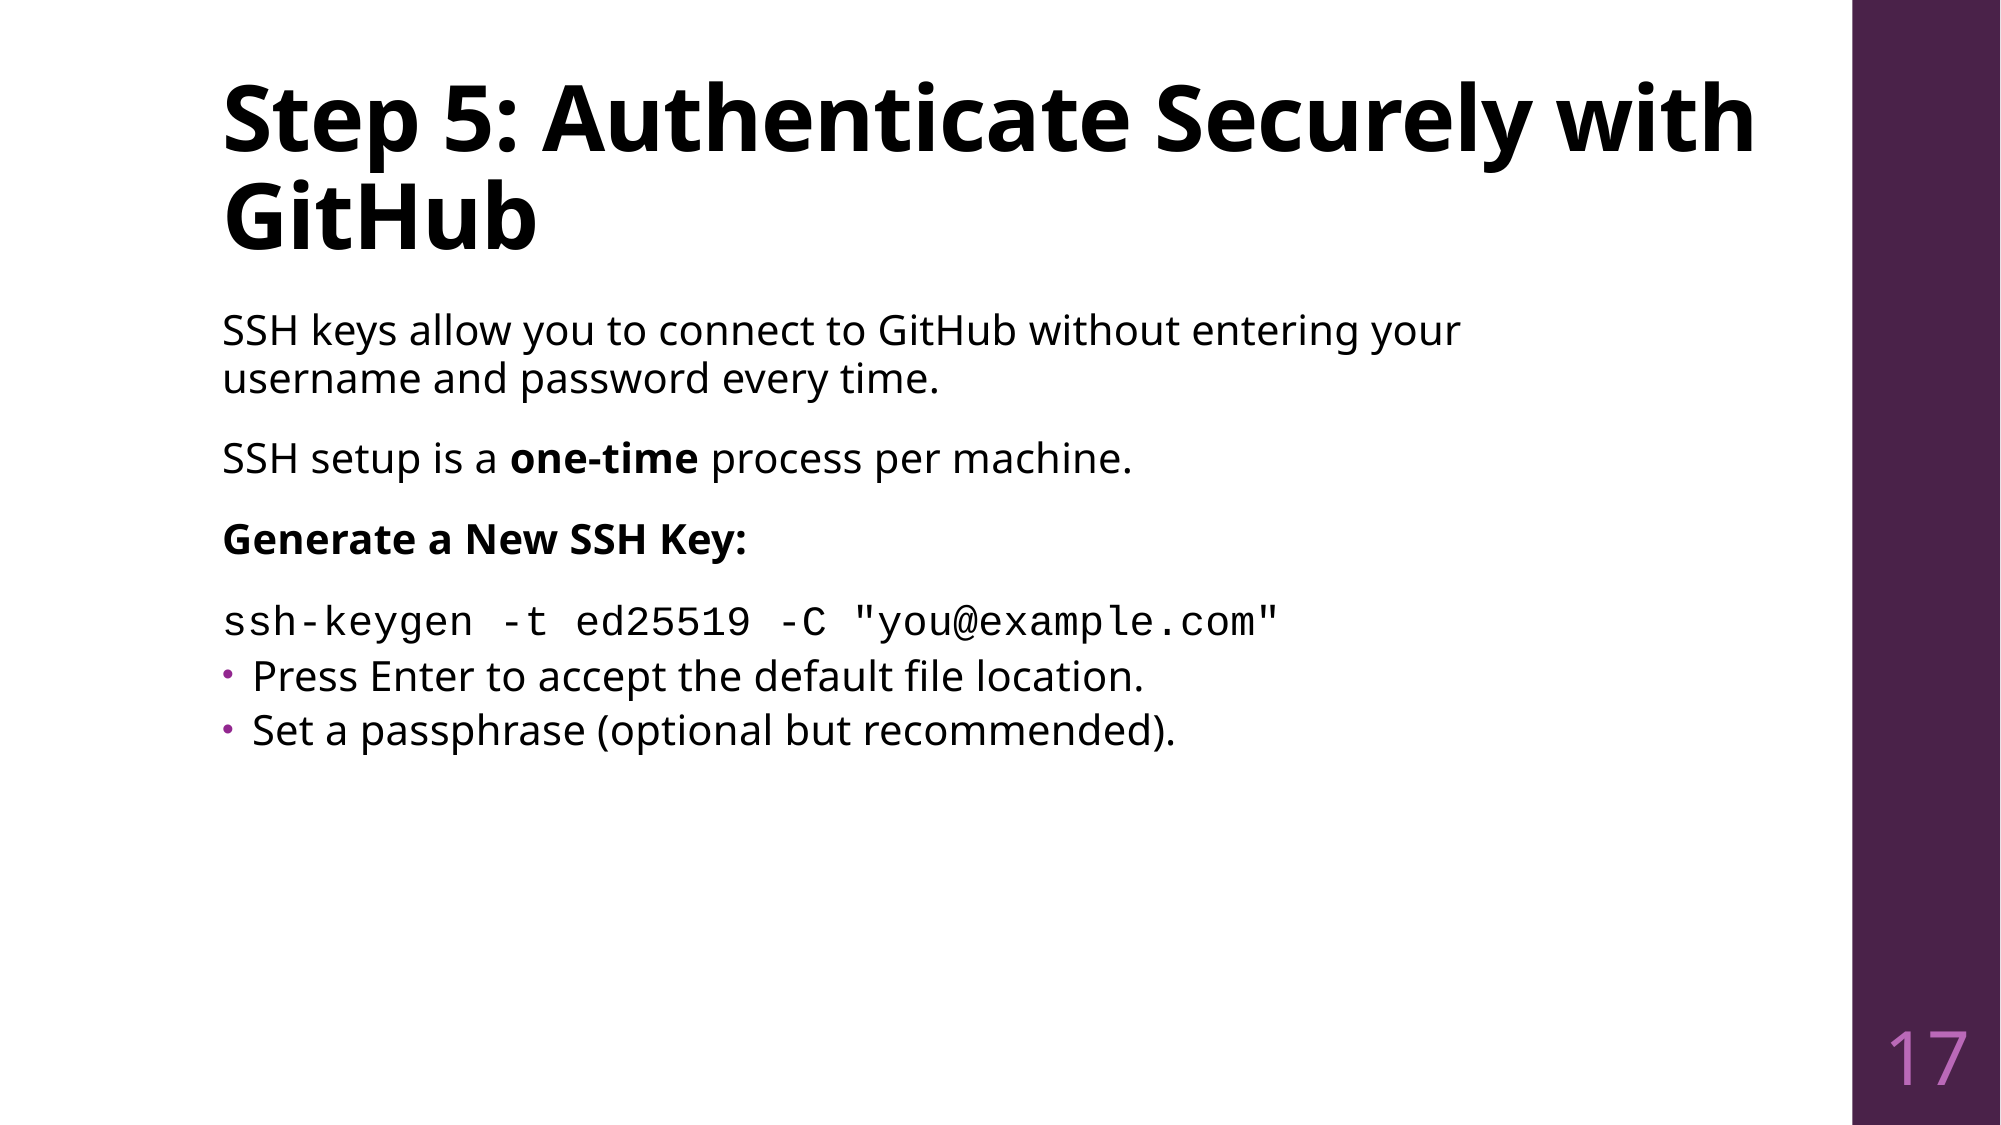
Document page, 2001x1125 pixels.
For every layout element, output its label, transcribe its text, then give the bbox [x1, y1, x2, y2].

slide_number 17 [1852, 1012, 2000, 1110]
title Step 5: Authenticate Securely with GitHub [206, 60, 1797, 278]
list SSH keys allow you to connect to GitHub without entering your username and password every time. SSH setup is a one-time process per machine. Generate a New SSH Key: ssh-keygen -t ed25519 -C "you@example.com" Press Enter to accept the default file location. Set a passphrase (optional but recommended). [206, 299, 1617, 1014]
